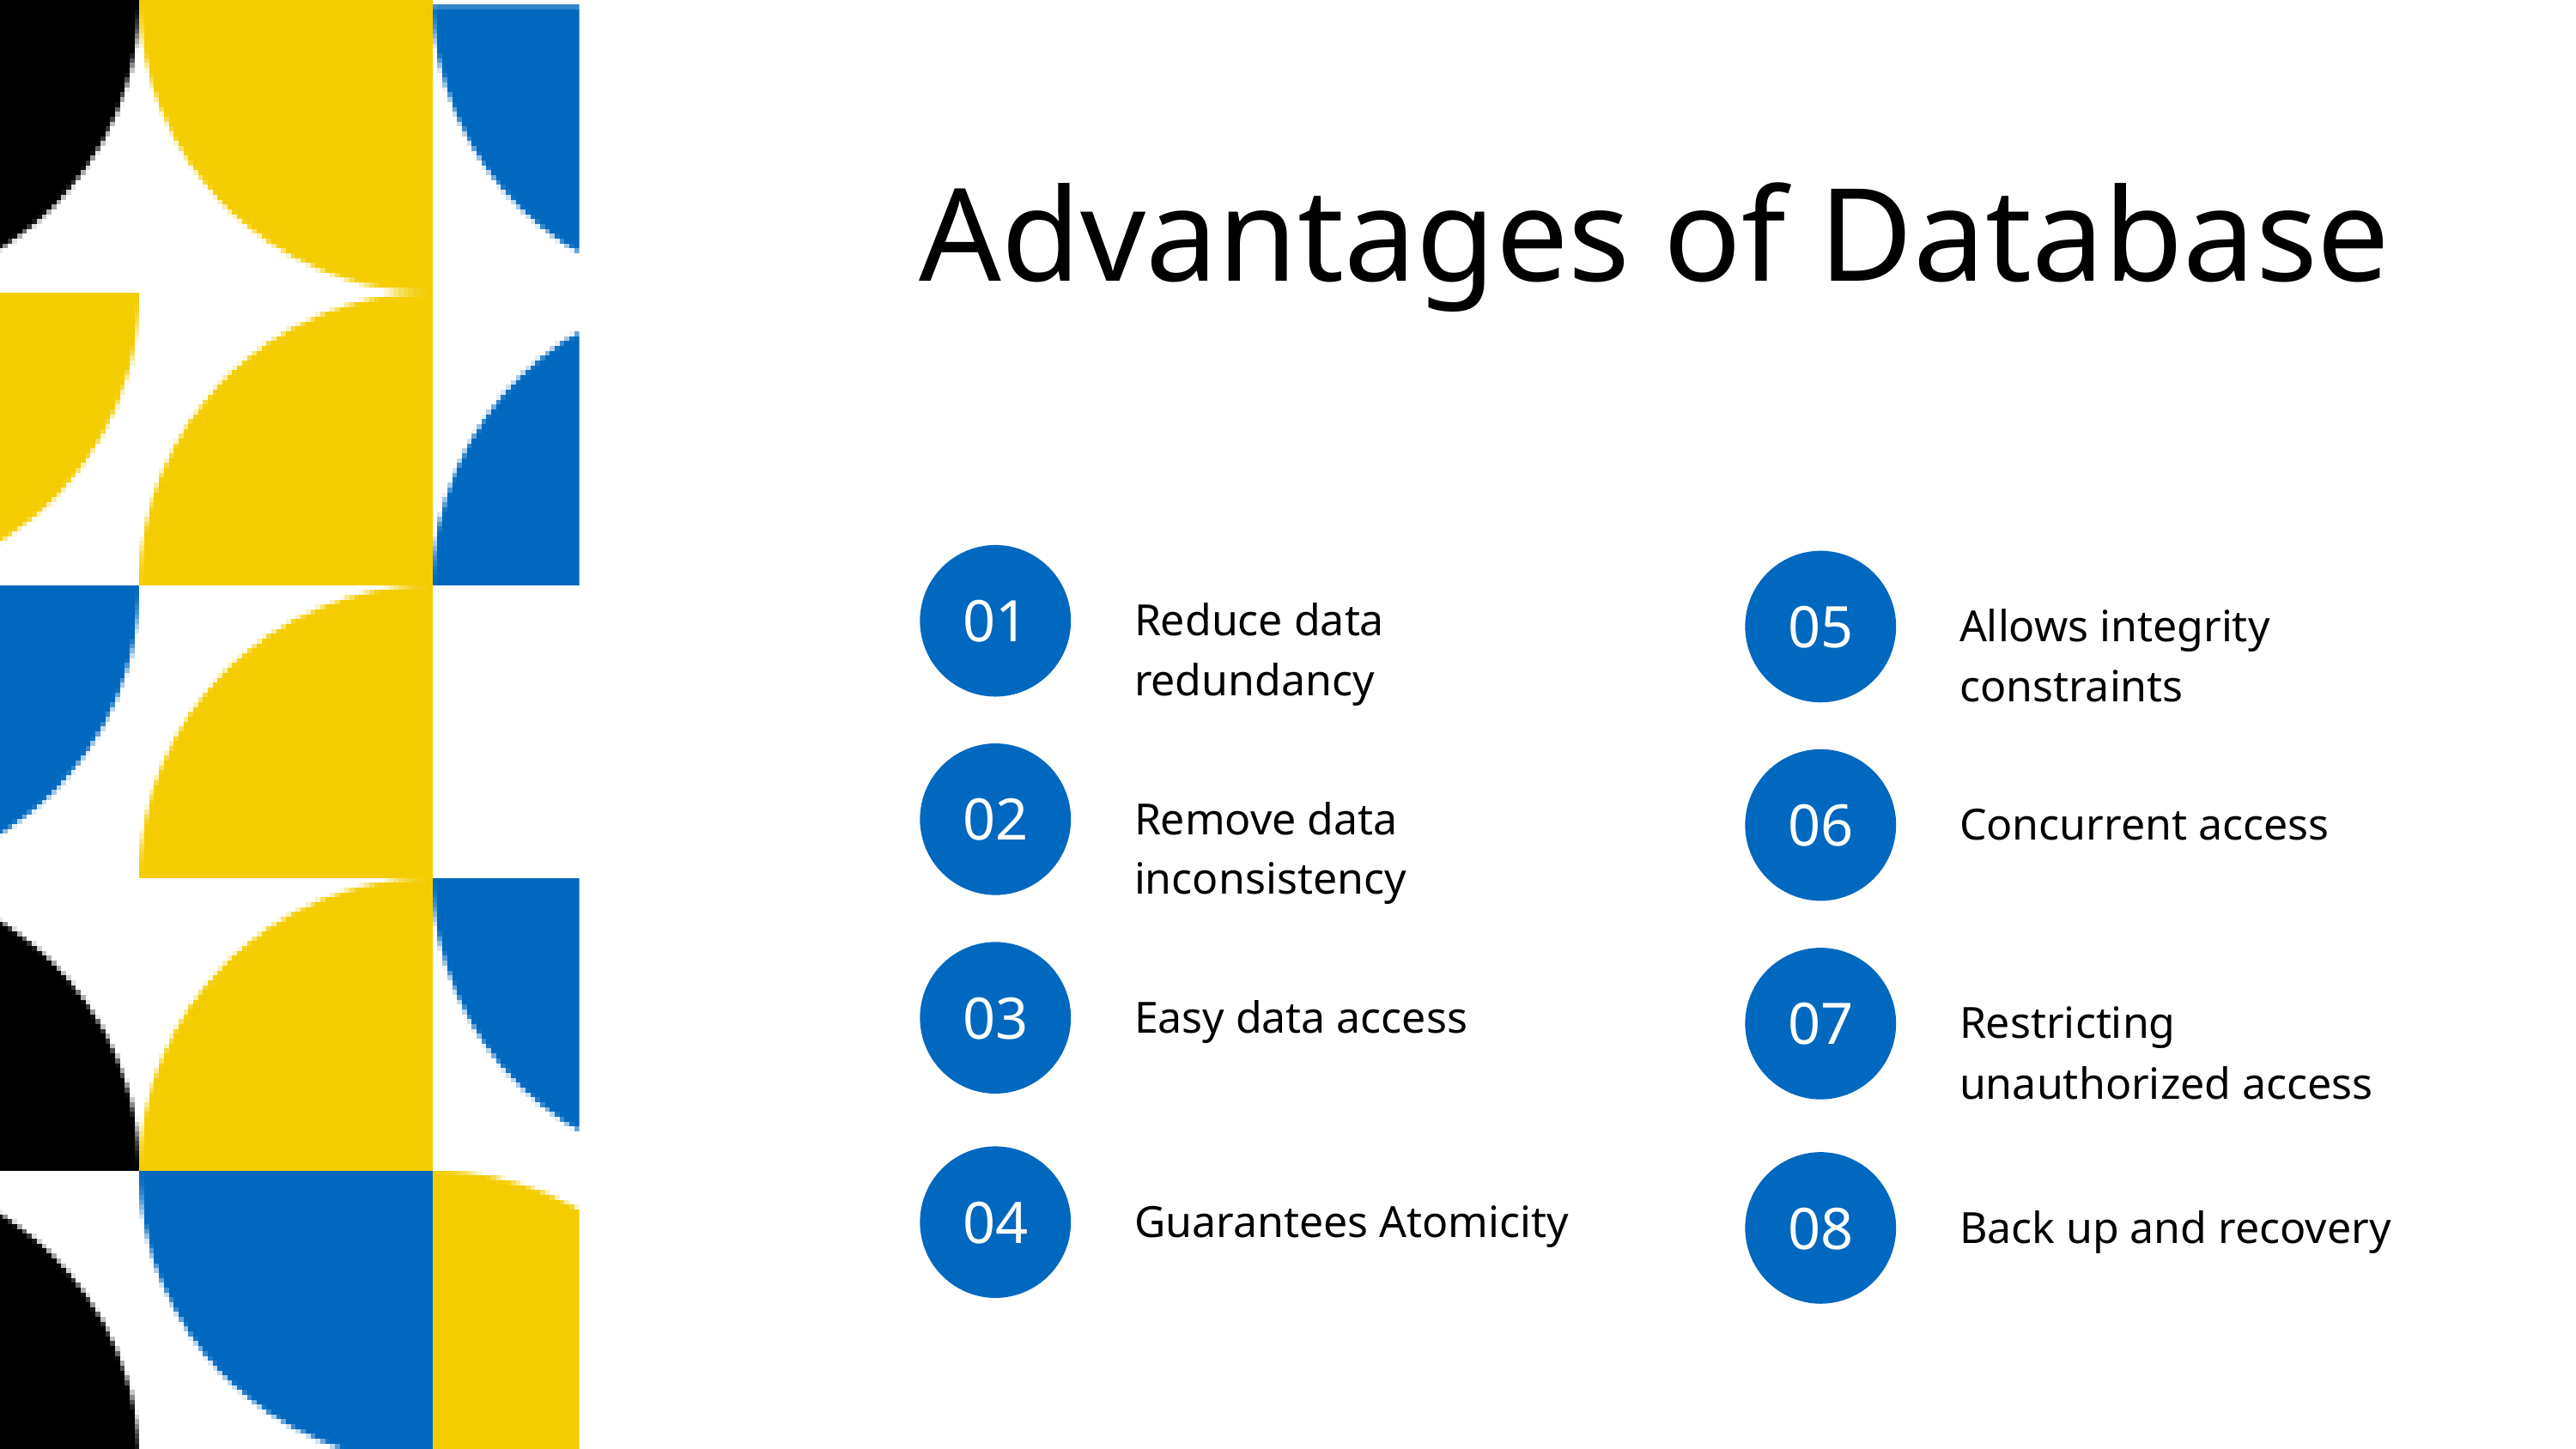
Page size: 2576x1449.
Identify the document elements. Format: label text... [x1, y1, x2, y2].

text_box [1744, 1151, 1897, 1304]
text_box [1744, 749, 1897, 901]
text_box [1744, 947, 1897, 1100]
text_box [0, 0, 580, 1449]
text_box Advantages of Database [919, 126, 2432, 307]
text_box Reduce data redundancy [1134, 584, 1607, 705]
text_box Easy data access [1134, 981, 1607, 1042]
text_box Concurrent access [1959, 788, 2432, 849]
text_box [919, 544, 1072, 697]
text_box Remove data inconsistency [1134, 782, 1607, 903]
text_box Guarantees Atomicity [1134, 1185, 1607, 1246]
text_box Restricting unauthorized access [1959, 987, 2432, 1107]
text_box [919, 743, 1072, 895]
text_box Back up and recovery [1959, 1191, 2432, 1252]
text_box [919, 1146, 1072, 1299]
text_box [919, 942, 1072, 1094]
text_box Allows integrity constraints [1959, 590, 2432, 711]
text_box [1744, 550, 1897, 703]
